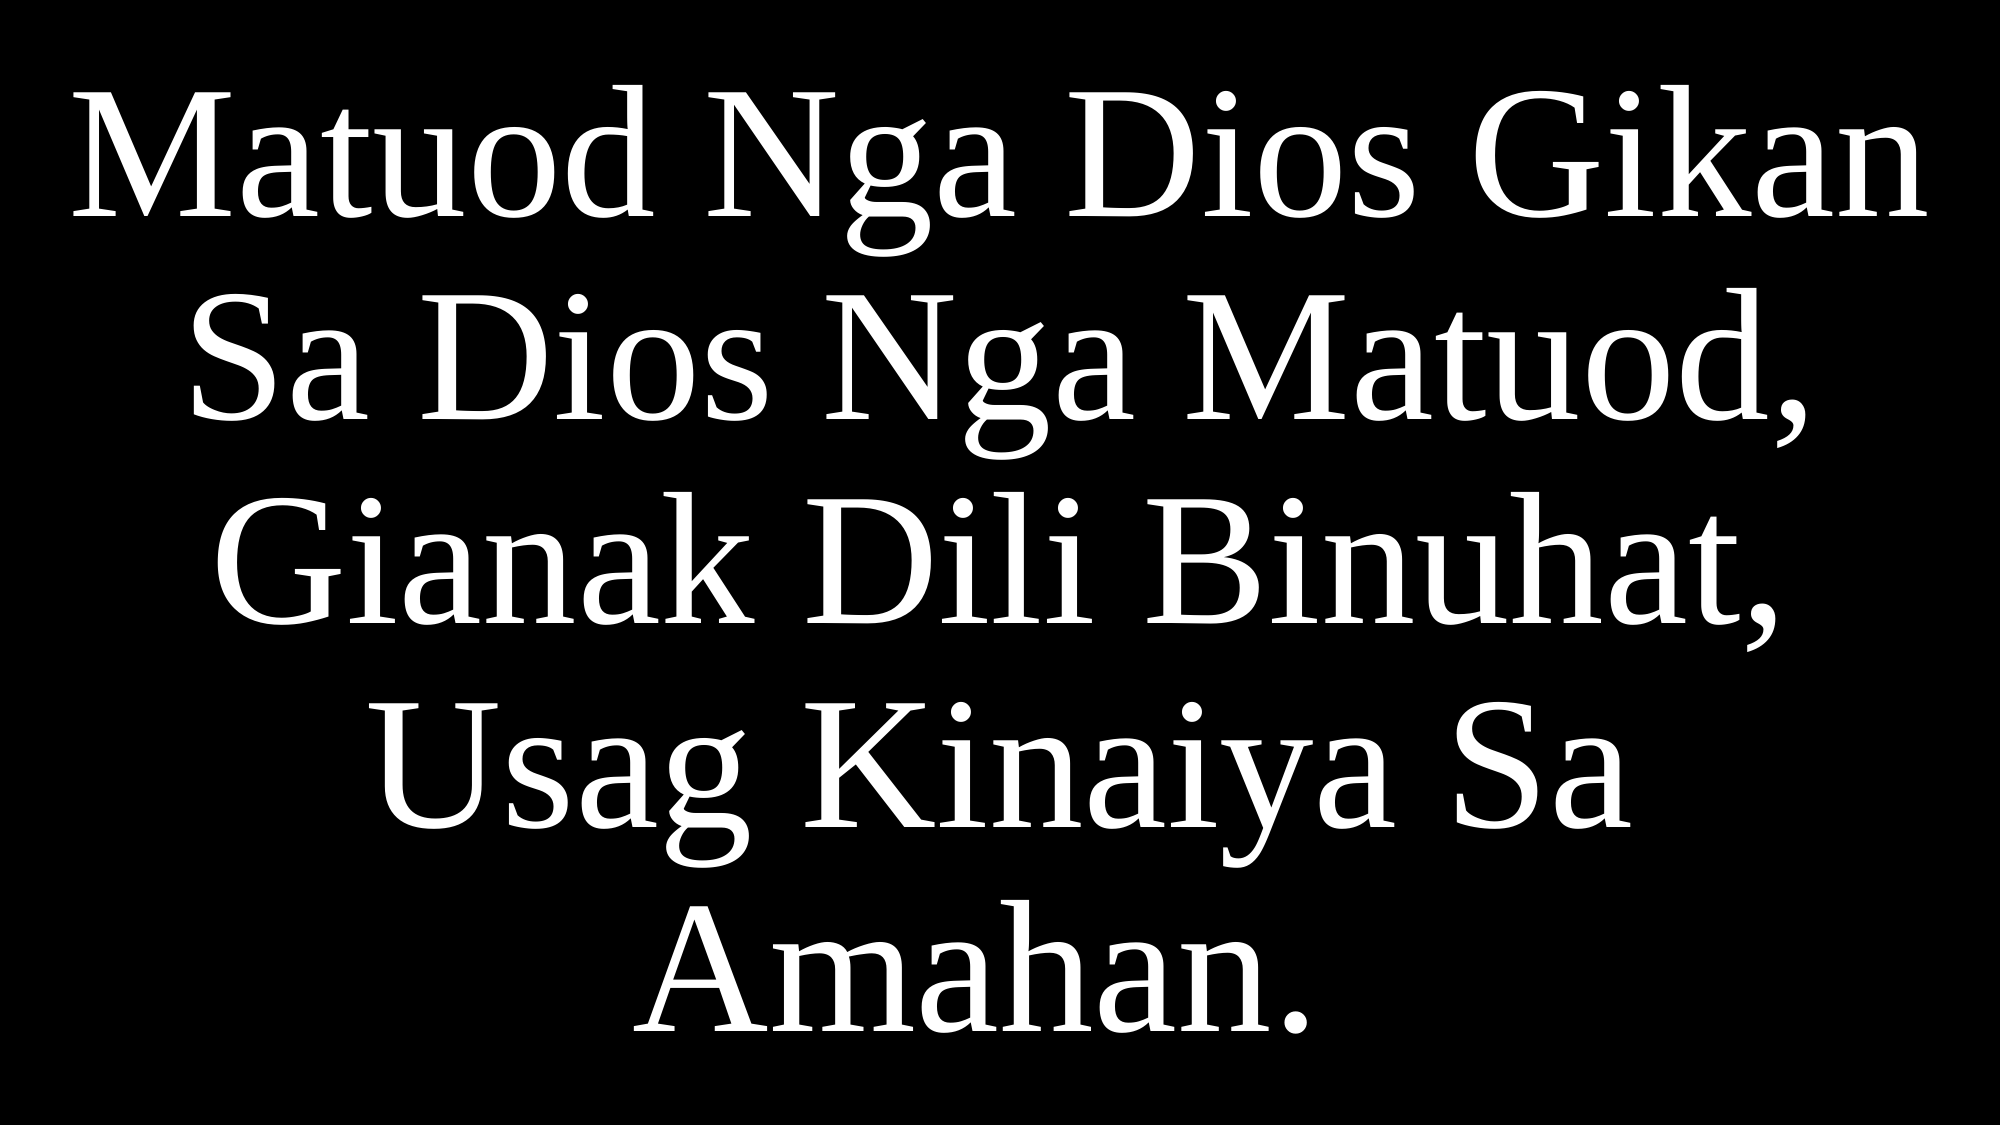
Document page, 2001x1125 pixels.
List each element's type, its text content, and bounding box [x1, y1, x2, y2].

list Matuod Nga Dios Gikan Sa Dios Nga Matuod, Gianak Dili Binuhat, Usag Kinaiya Sa Amahan. [24, 27, 1975, 1098]
